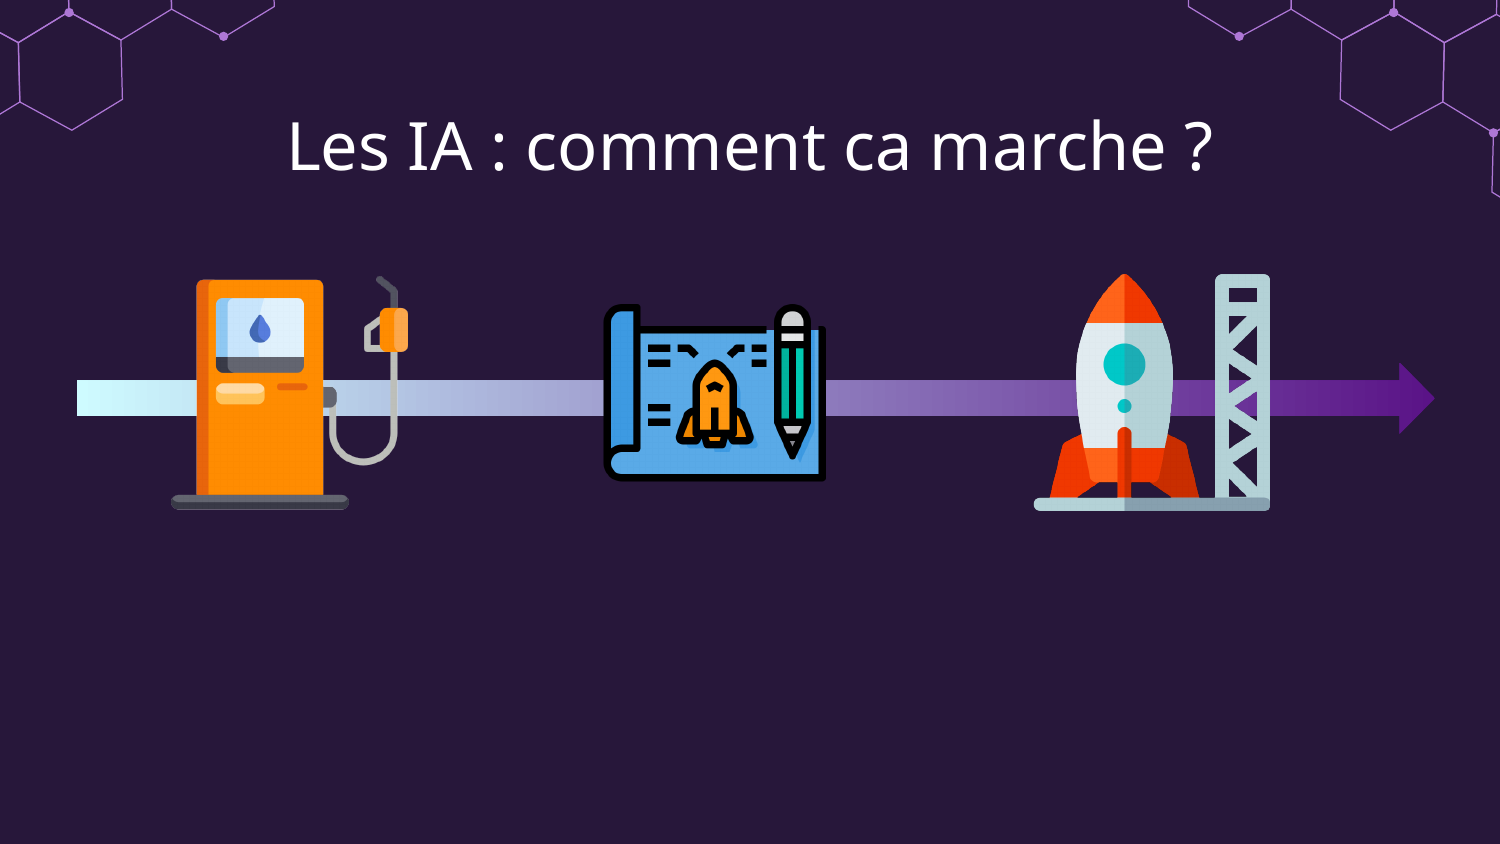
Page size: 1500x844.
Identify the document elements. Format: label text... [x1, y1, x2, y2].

picture [170, 273, 408, 511]
text_box [836, 378, 1028, 419]
title Les IA : comment ca marche ? [118, 88, 1382, 183]
text_box [74, 378, 165, 419]
picture [1033, 273, 1270, 511]
picture [596, 273, 833, 511]
text_box [413, 378, 591, 419]
text_box [1276, 360, 1438, 436]
